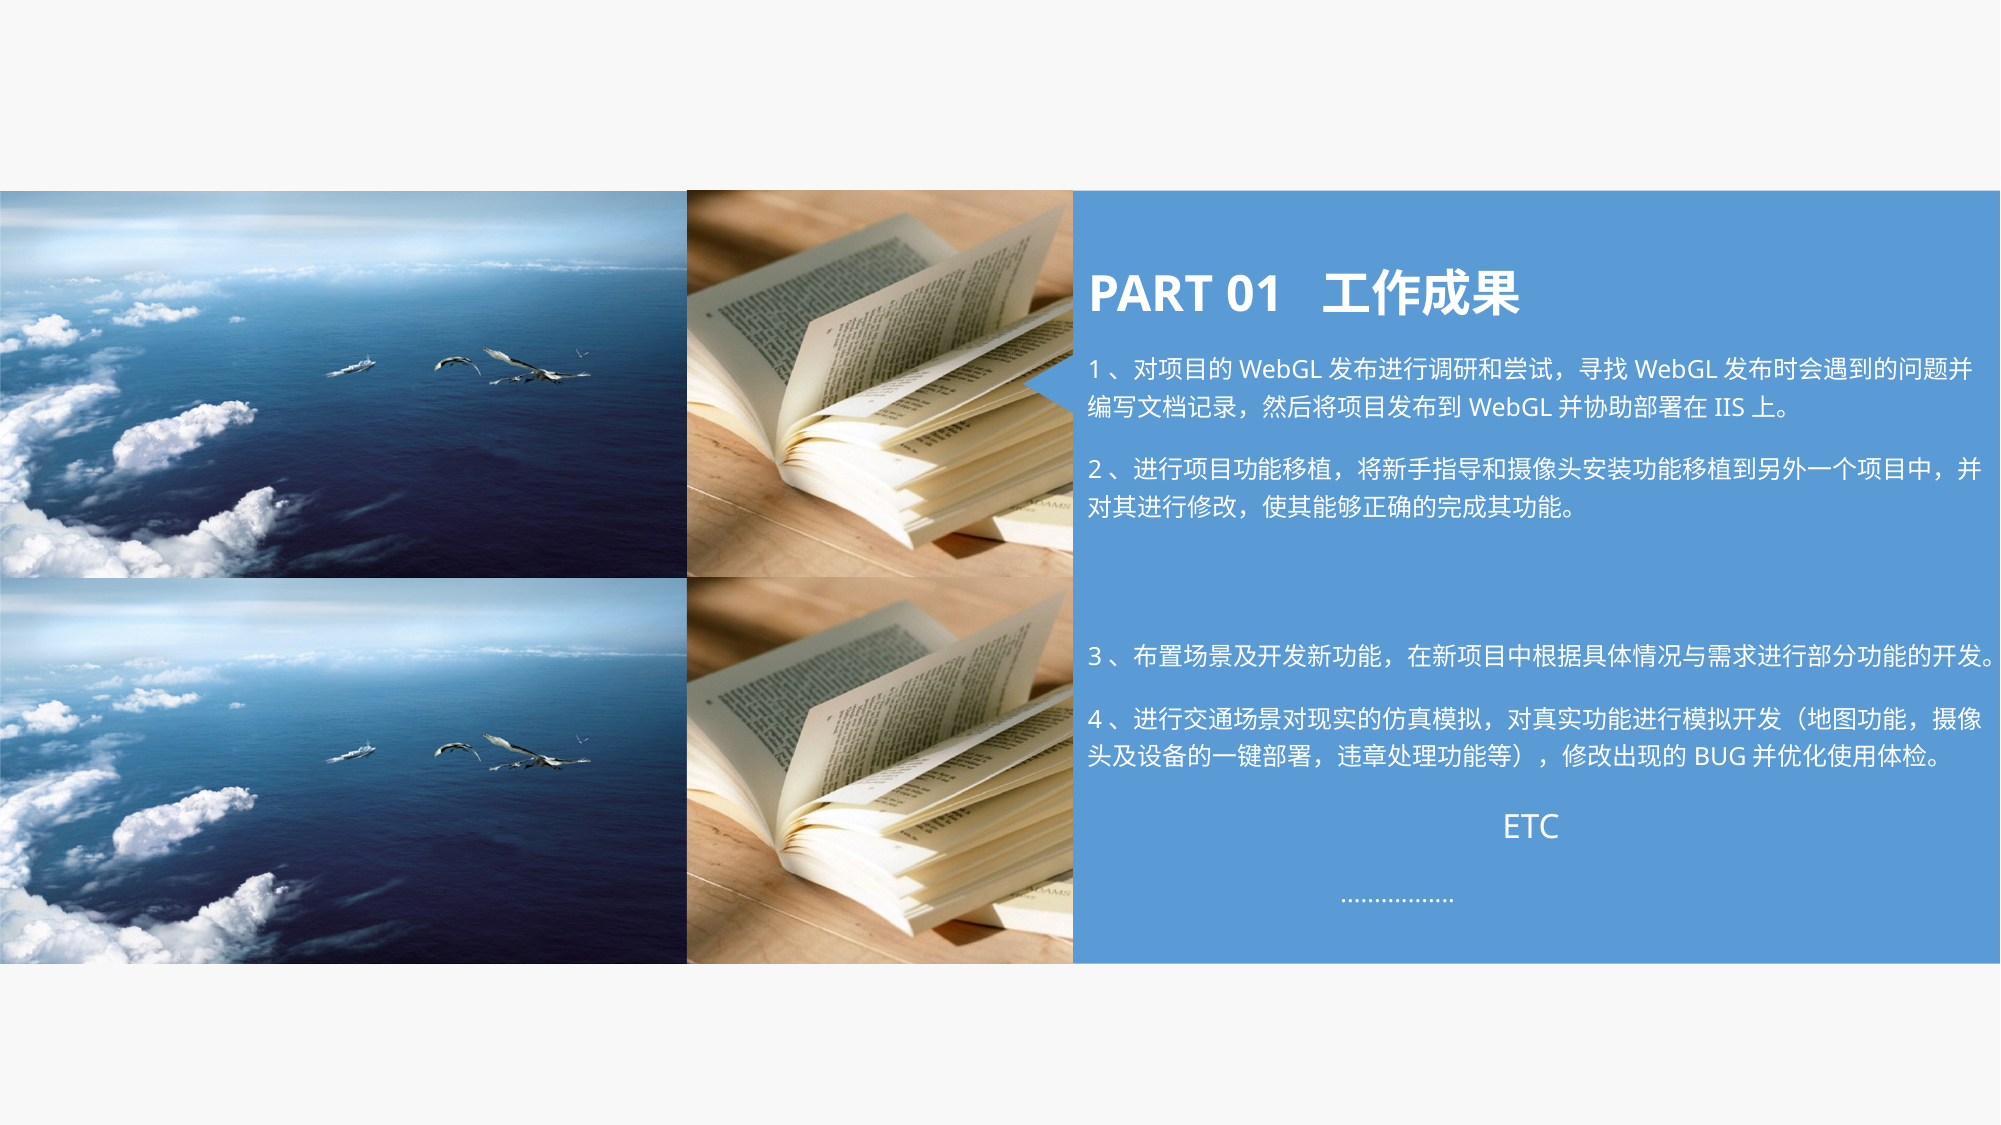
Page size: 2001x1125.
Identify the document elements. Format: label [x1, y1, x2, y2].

text_box [1022, 190, 2000, 578]
text_box [0, 190, 688, 578]
text_box [686, 576, 1074, 965]
text_box [688, 190, 1022, 576]
text_box [1022, 578, 2000, 964]
text_box [0, 578, 686, 964]
